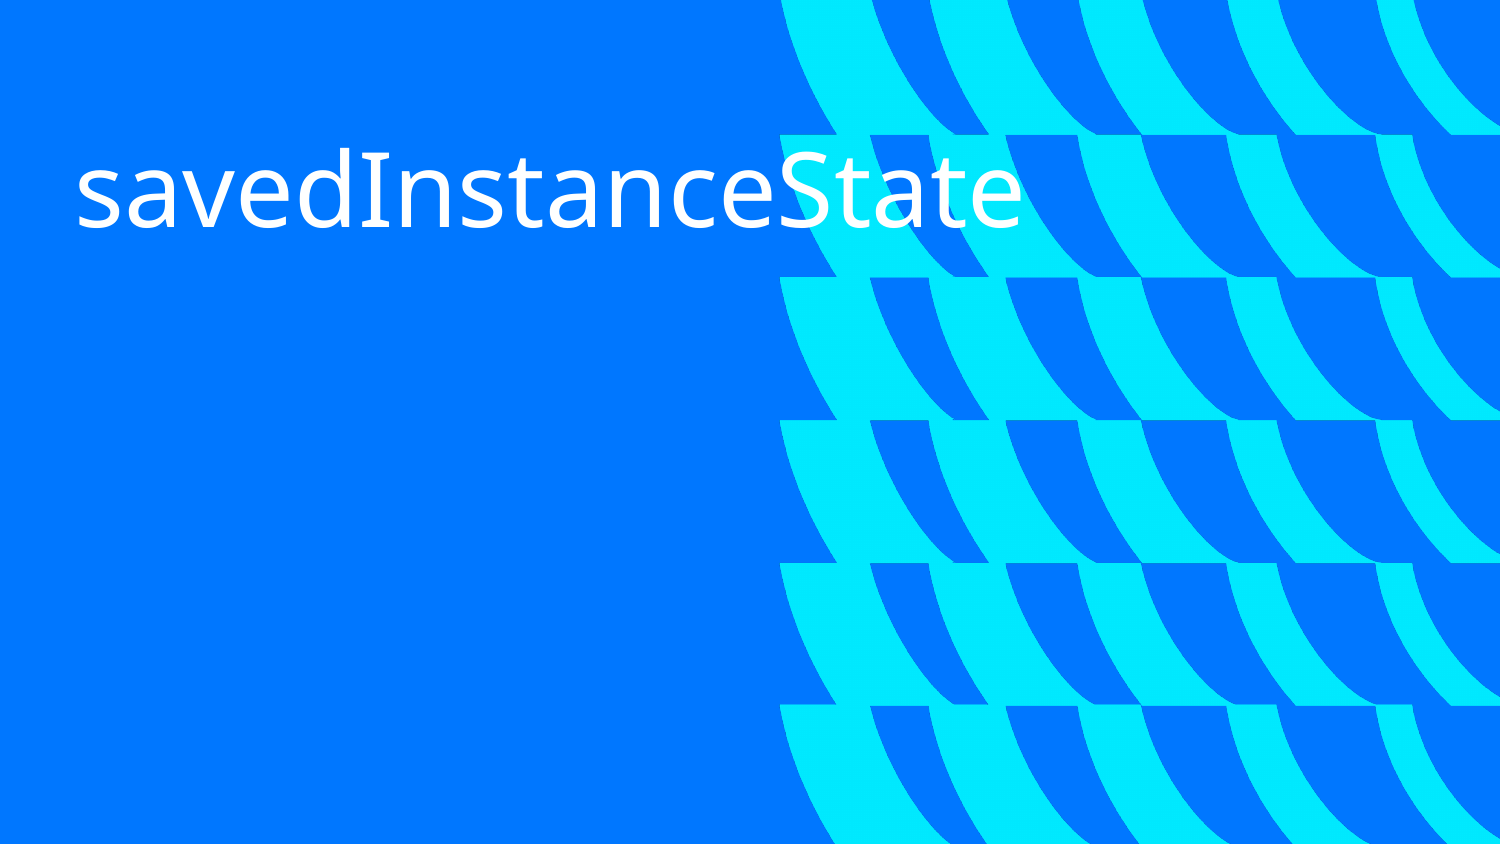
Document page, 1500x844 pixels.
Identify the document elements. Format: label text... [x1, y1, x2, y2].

picture [776, 0, 1500, 844]
title savedInstanceState [74, 137, 1031, 279]
